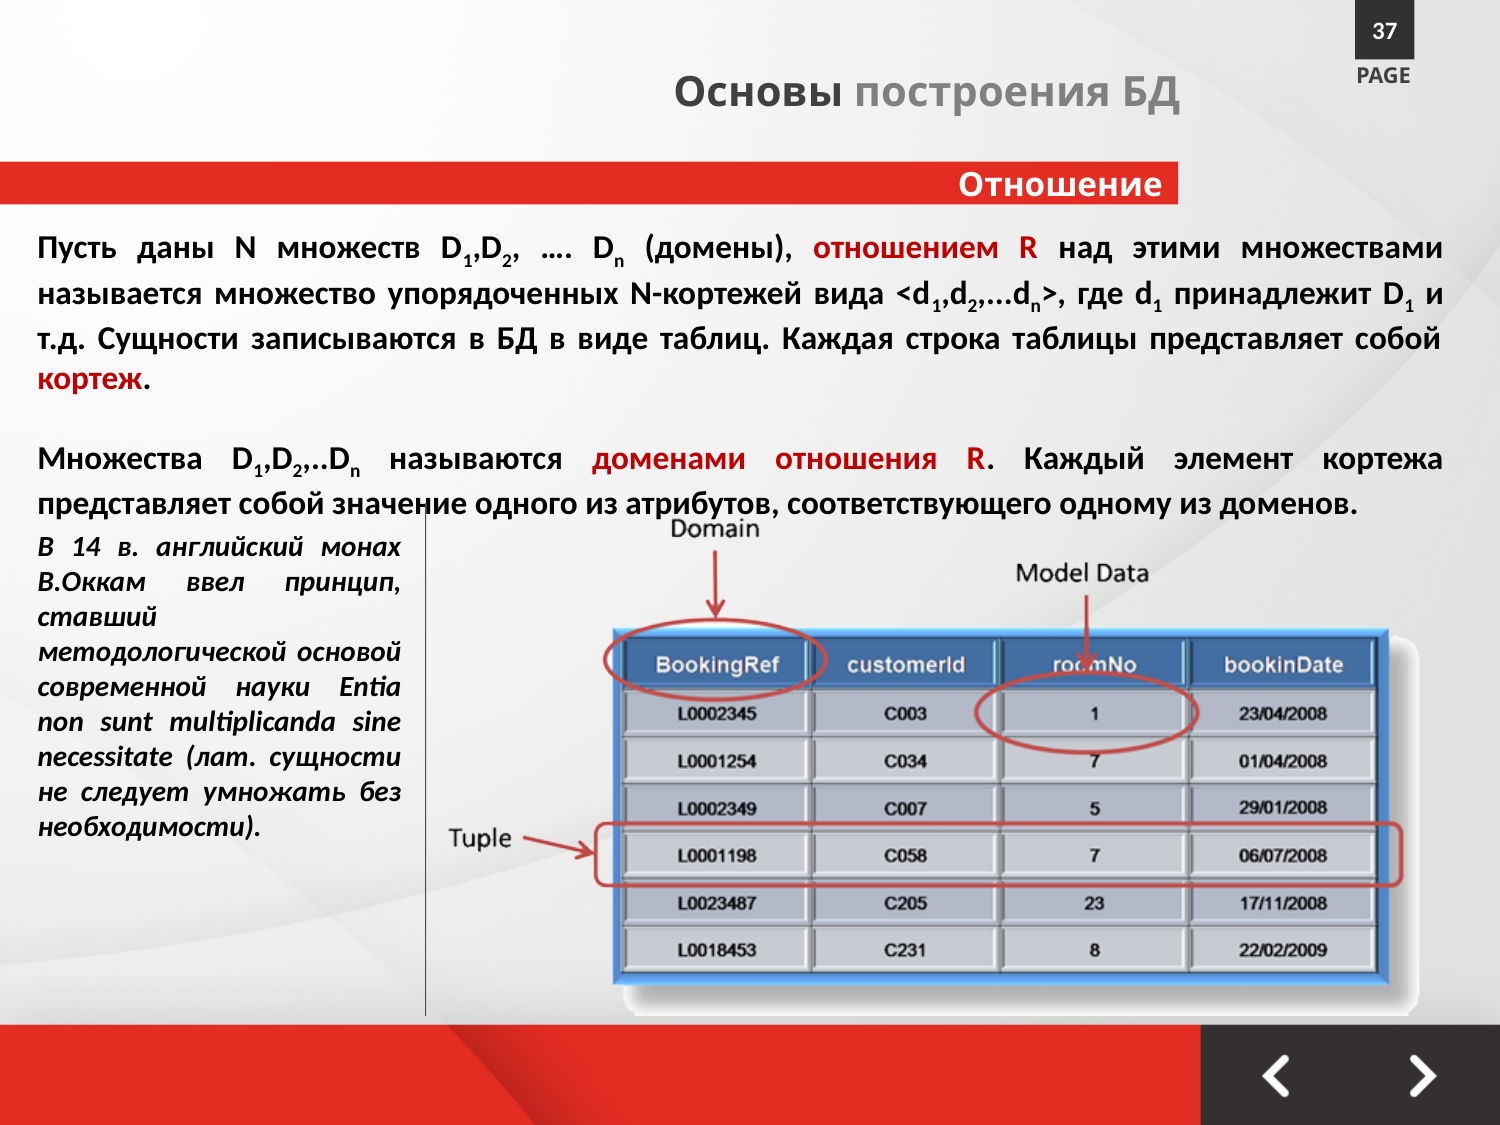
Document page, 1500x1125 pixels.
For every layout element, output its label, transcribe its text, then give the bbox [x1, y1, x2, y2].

text_box В 14 в. английский монах В.Оккам ввел принцип, ставший методологической основой современной науки Entia non sunt multiplicanda sine necessitate (лат. сущности не следует умножать без необходимости). [22, 520, 417, 850]
text_box 37 [1353, 0, 1417, 61]
subtitle Отношение [0, 161, 1179, 205]
text_box Основы построения БД [22, 57, 1196, 123]
text_box PAGE [1341, 54, 1426, 96]
picture [0, 0, 1500, 1125]
text_box Пусть даны N множеств D1,D2, …. Dn (домены), отношением R над этими множествами называется множество упорядоченных N-кортежей вида <d1,d2,...dn>, где d1 принадлежит D1 и т.д. Сущности записываются в БД в виде таблиц. Каждая строка таблицы представляет собой кортеж. Множества D1,D2,..Dn называются доменами отношения R. Каждый элемент кортежа представляет собой значение одного из атрибутов, соответствующего одному из доменов. [22, 217, 1459, 529]
